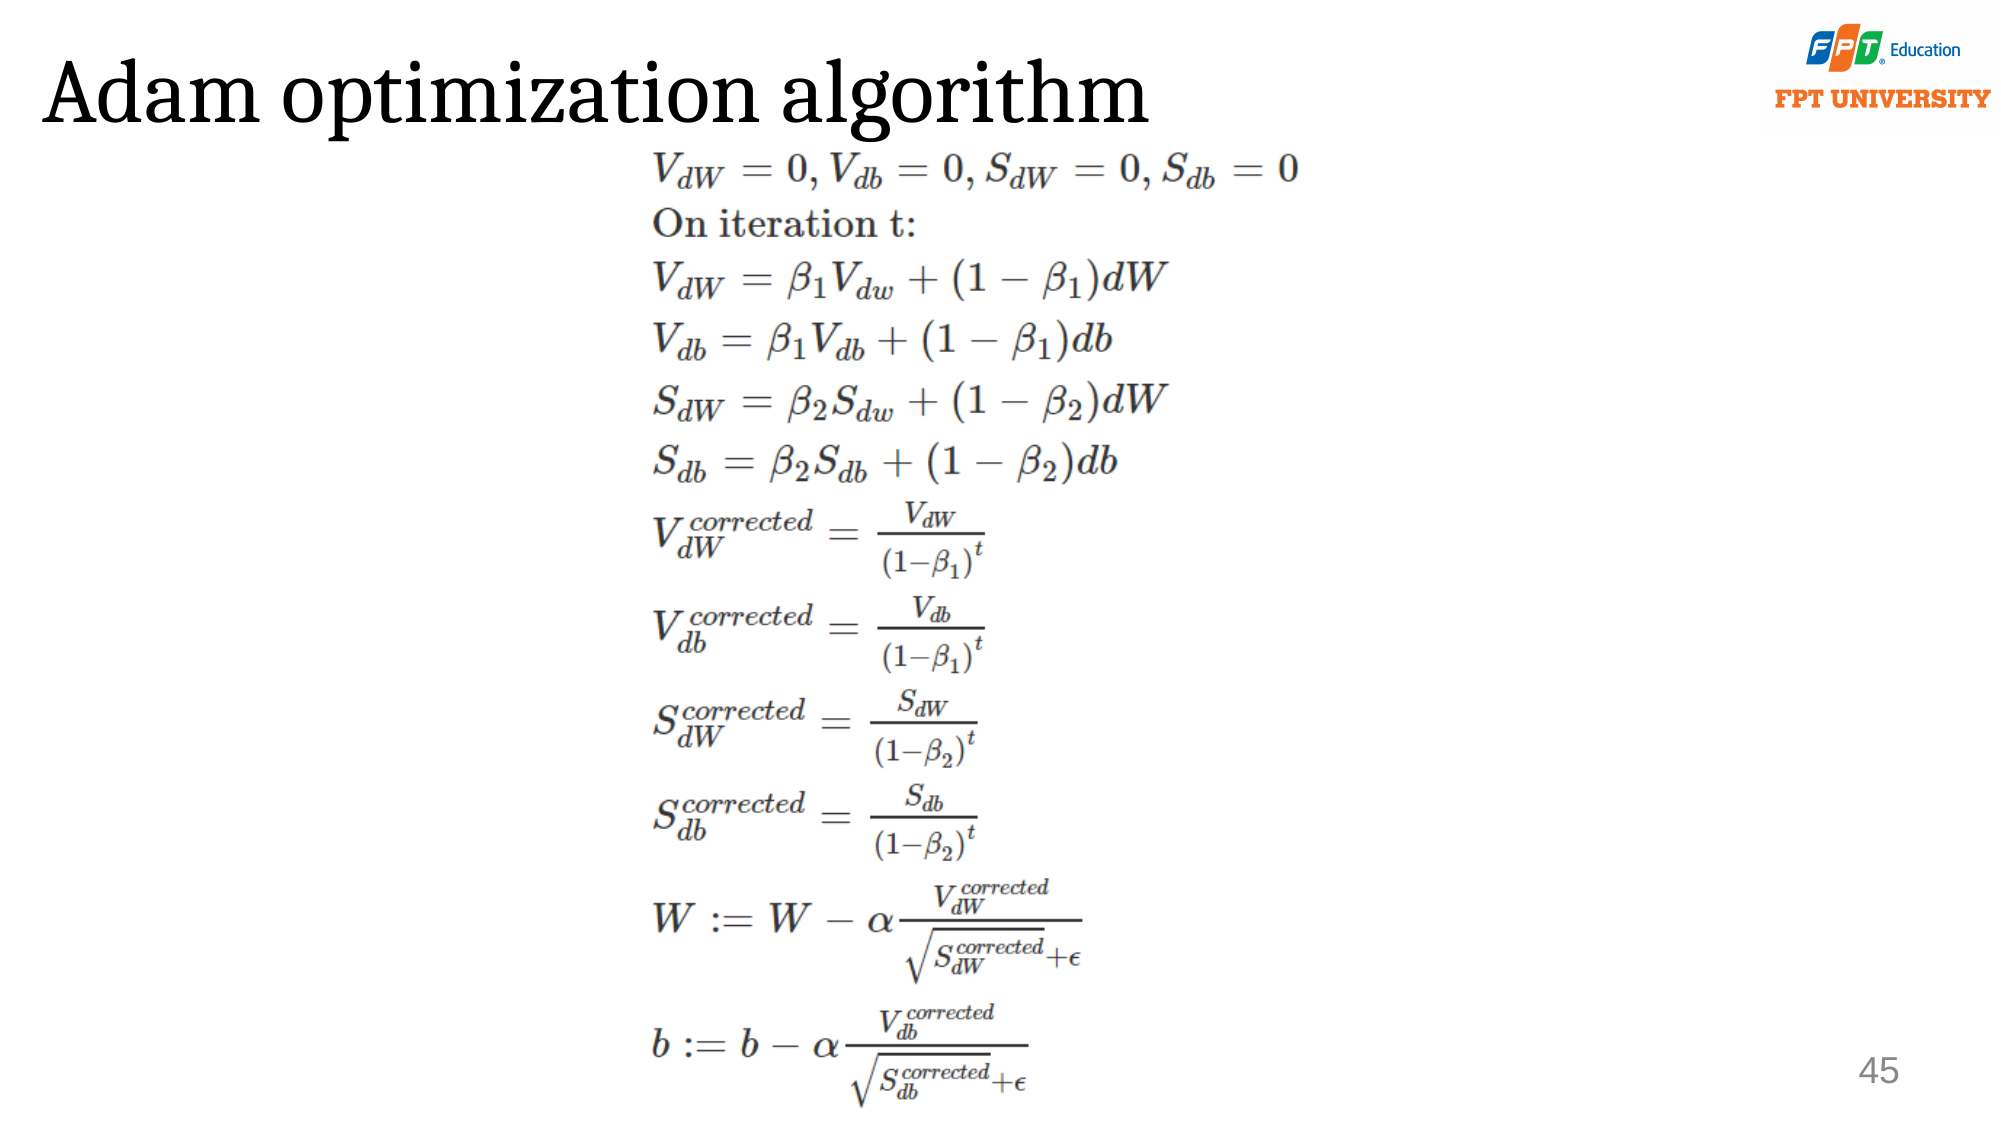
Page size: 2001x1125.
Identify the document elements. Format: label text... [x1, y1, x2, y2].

title Adam optimization algorithm [40, 28, 1300, 219]
picture [1760, 0, 1999, 131]
slide_number 45 [1440, 1046, 1900, 1125]
picture [645, 144, 1305, 1117]
